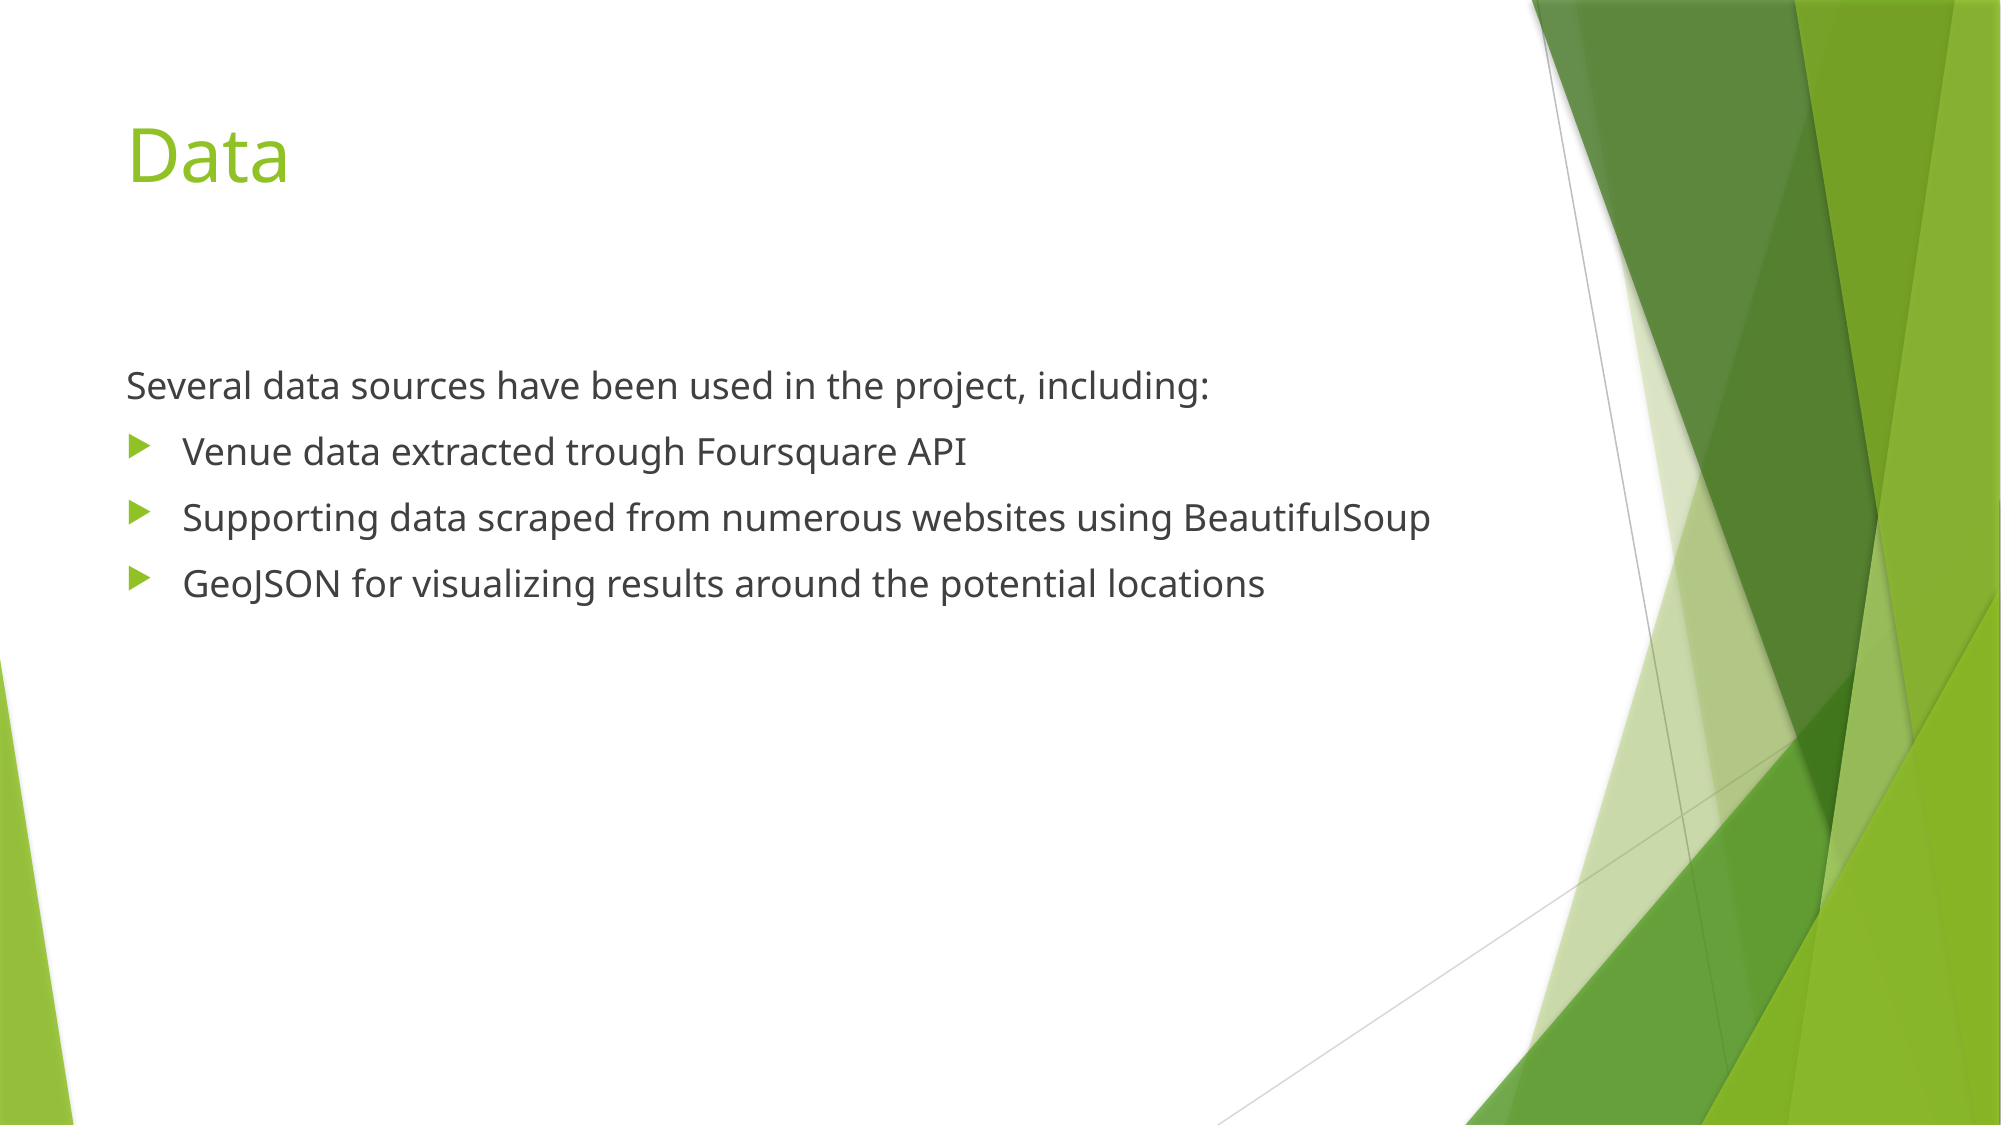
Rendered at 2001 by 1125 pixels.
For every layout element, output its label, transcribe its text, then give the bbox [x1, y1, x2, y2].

title Data [111, 99, 1522, 317]
list Several data sources have been used in the project, including: Venue data extracted trough Foursquare API Supporting data scraped from numerous websites using BeautifulSoup GeoJSON for visualizing results around the potential locations [111, 354, 1522, 992]
